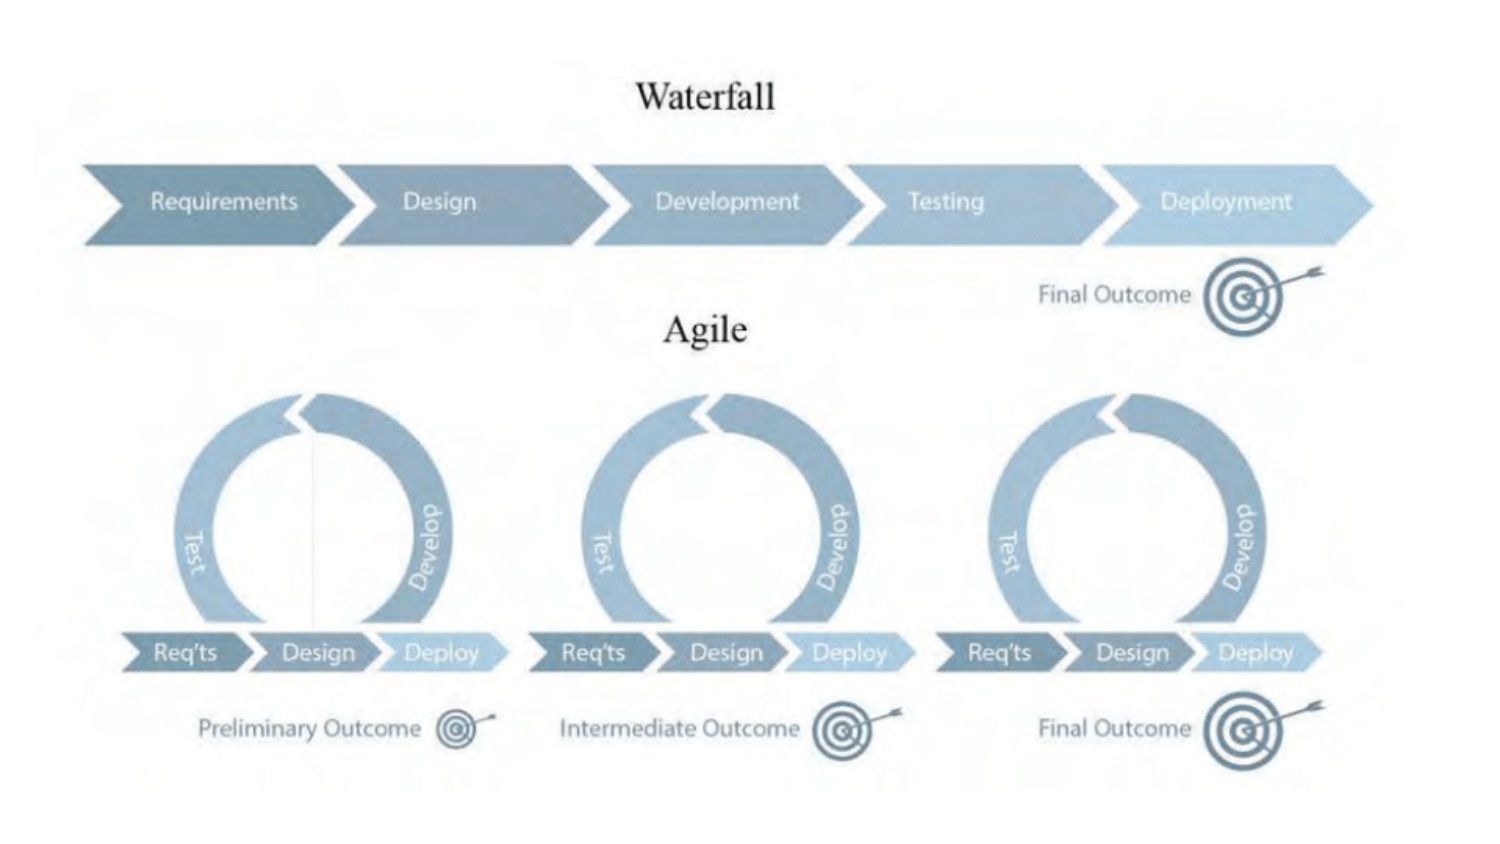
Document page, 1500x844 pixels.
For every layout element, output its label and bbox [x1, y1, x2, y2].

picture [24, 24, 1416, 813]
